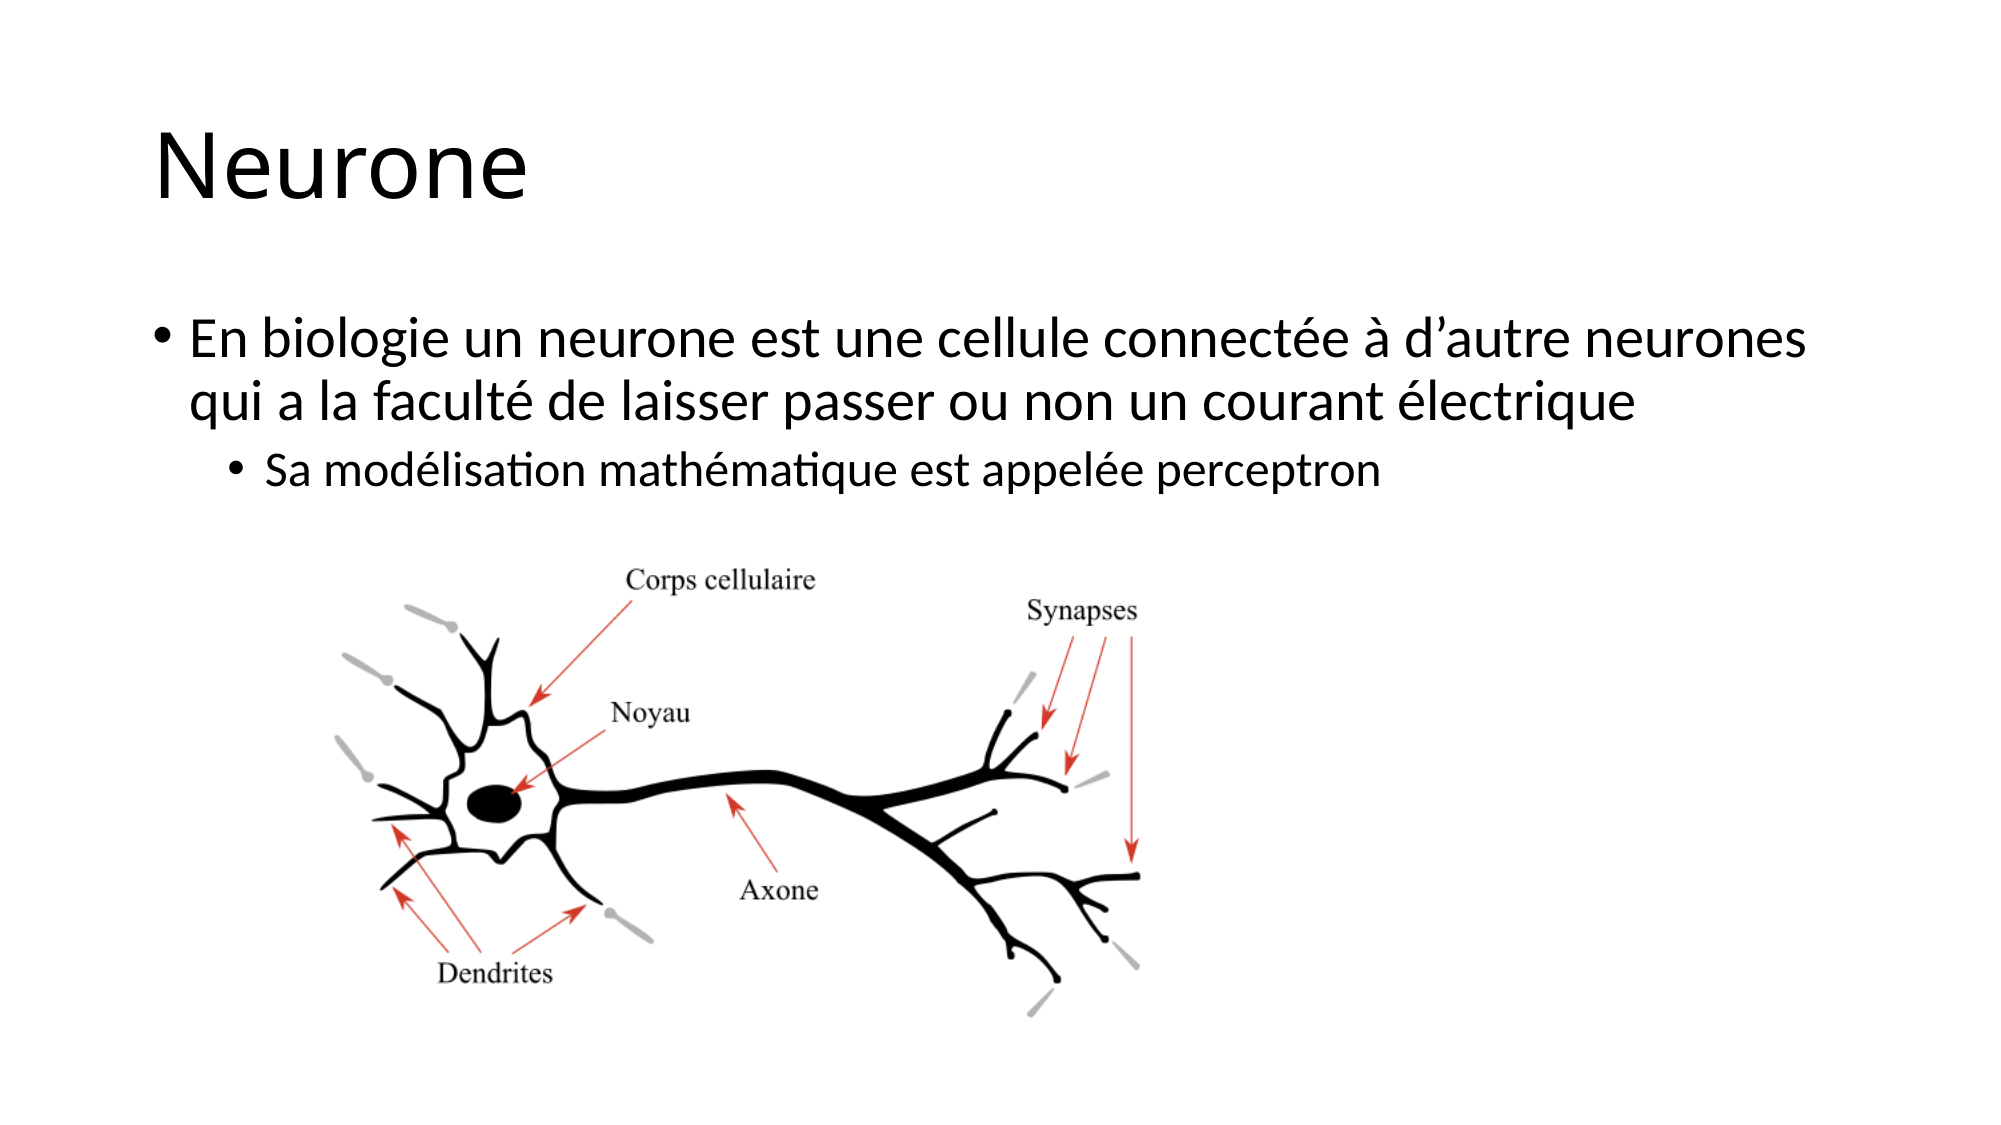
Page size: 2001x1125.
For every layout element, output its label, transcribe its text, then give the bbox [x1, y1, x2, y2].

list En biologie un neurone est une cellule connectée à d’autre neurones qui a la faculté de laisser passer ou non un courant électrique Sa modélisation mathématique est appelée perceptron [137, 299, 1863, 1014]
picture [314, 550, 1166, 1029]
title Neurone [137, 59, 1863, 278]
